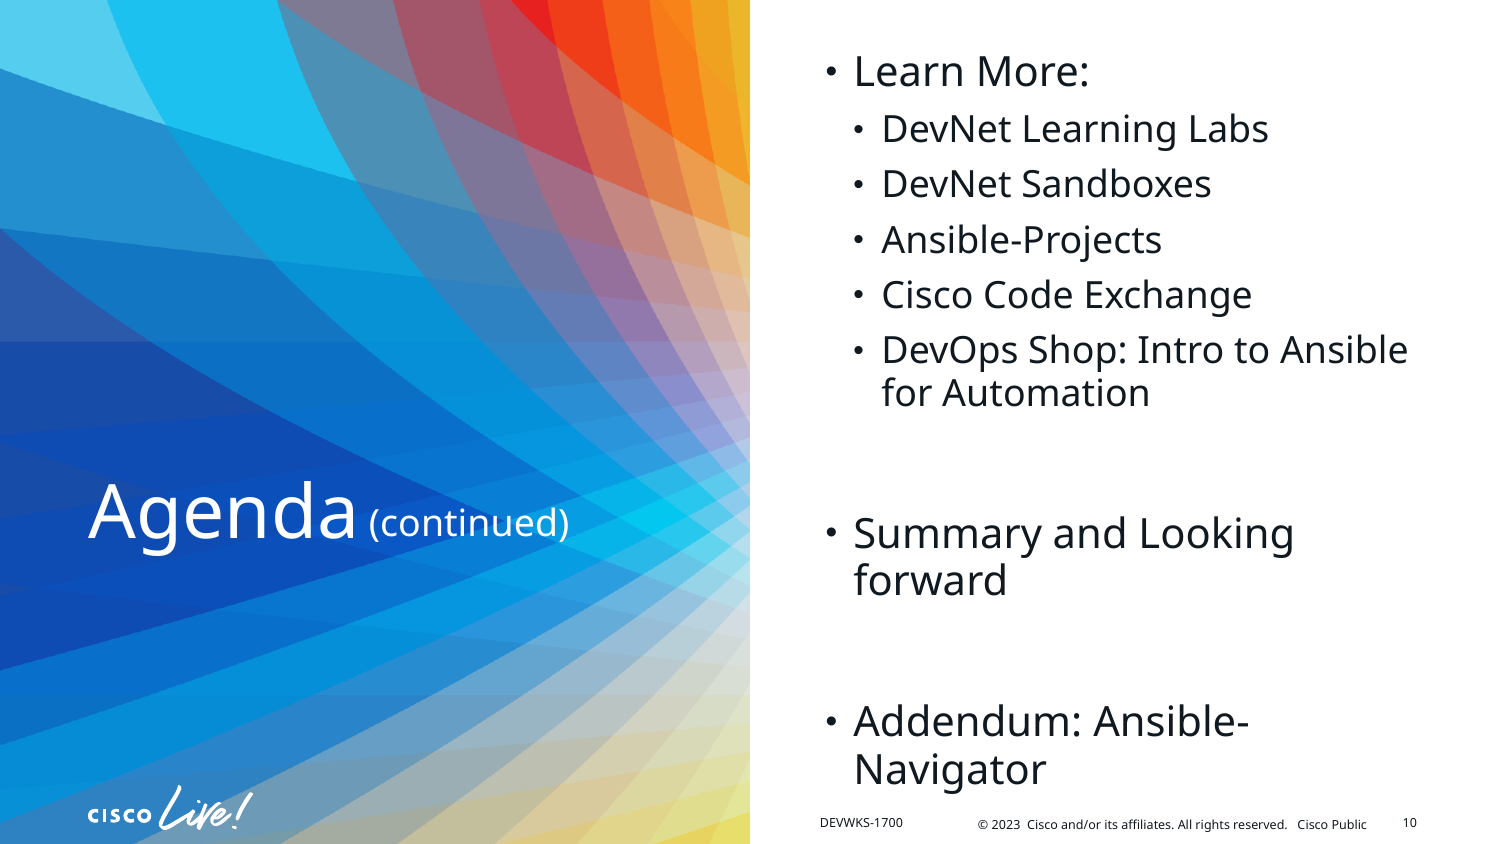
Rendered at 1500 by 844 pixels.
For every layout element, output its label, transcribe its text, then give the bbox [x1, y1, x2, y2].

list Learn More: DevNet Learning Labs DevNet Sandboxes Ansible-Projects Cisco Code Exchange DevOps Shop: Intro to Ansible for Automation Summary and Looking forward Addendum: Ansible-Navigator [810, 213, 1433, 771]
slide_number 10 [1373, 800, 1432, 844]
text_box (continued) [354, 491, 621, 552]
picture [0, 0, 750, 844]
footer DEVWKS-1700 [809, 811, 960, 838]
